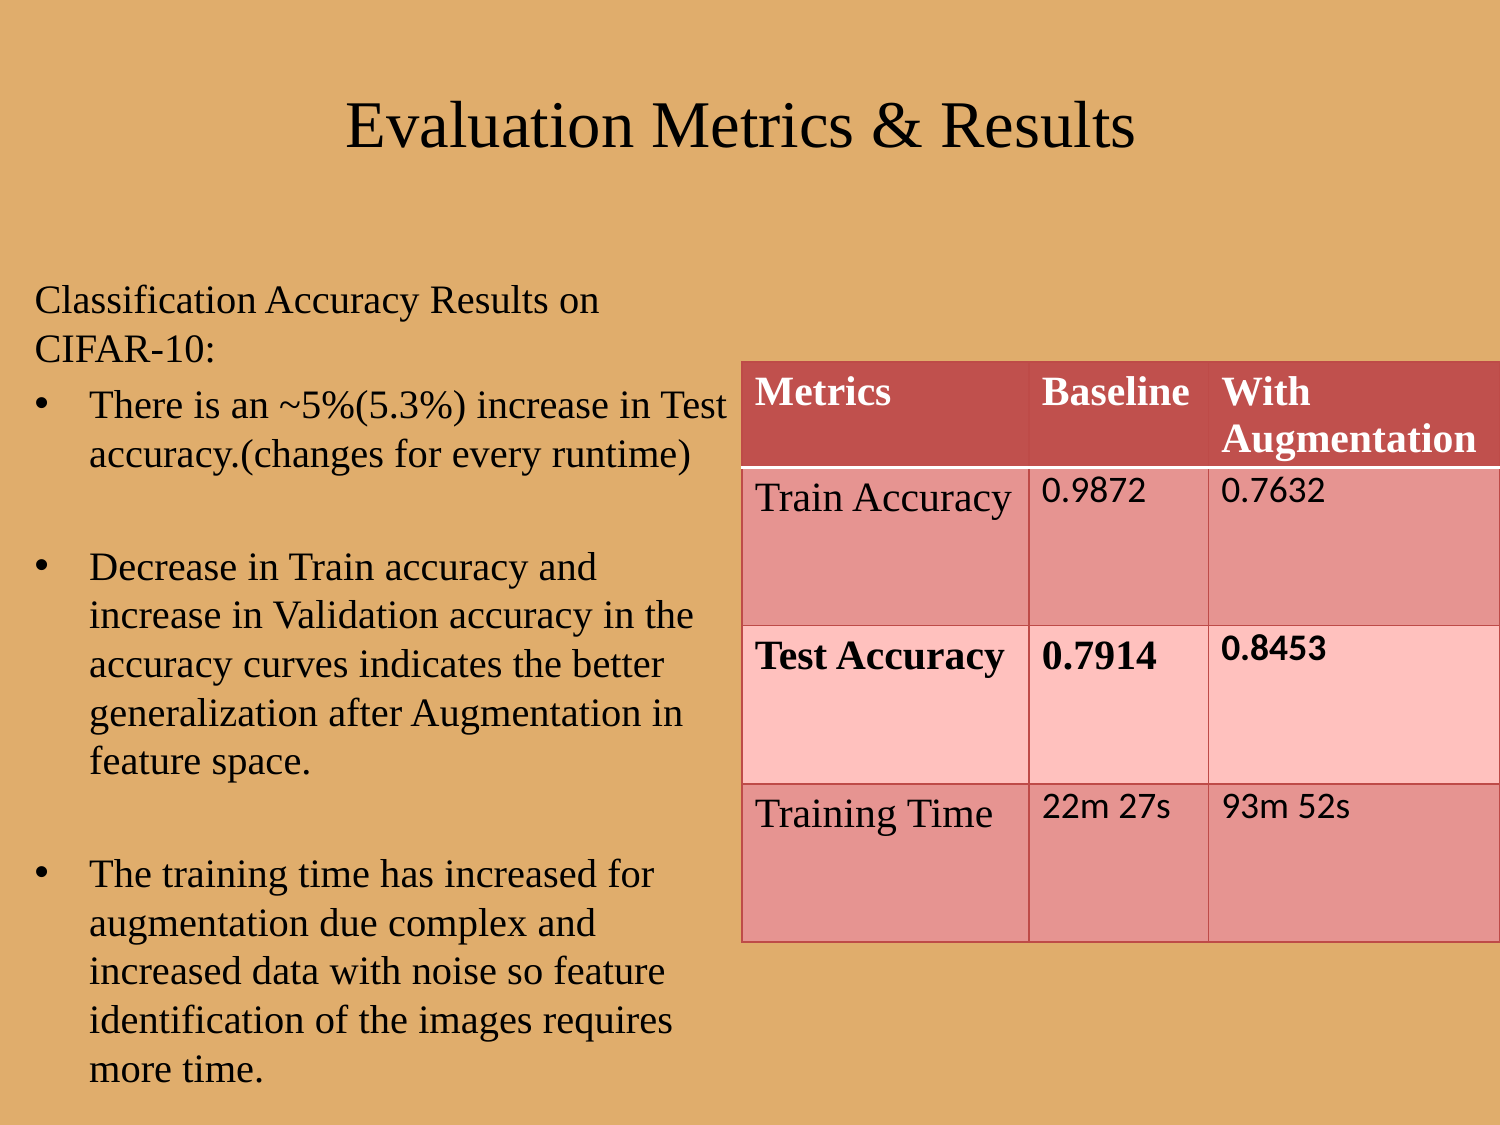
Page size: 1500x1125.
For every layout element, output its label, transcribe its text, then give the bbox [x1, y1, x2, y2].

table_header Baseline [1030, 363, 1208, 466]
table_cell Test Accuracy [743, 626, 1028, 783]
table_cell Training Time [743, 785, 1028, 941]
list Classification Accuracy Results on CIFAR-10: There is an ~5%(5.3%) increase in Test accuracy.(changes for every runtime) Decrease in Train accuracy and increase in Validation accuracy in the accuracy curves indicates the better generalization after Augmentation in feature space. The training time has increased for augmentation due complex and increased data with noise so feature identification of the images requires more time. [19, 265, 750, 1112]
table_cell 0.9872 [1030, 469, 1208, 625]
table_header Metrics [743, 363, 1028, 466]
table_cell 0.8453 [1209, 626, 1499, 783]
table_cell 0.7914 [1030, 626, 1208, 783]
table_cell Train Accuracy [743, 469, 1028, 625]
table_cell 22m 27s [1030, 785, 1208, 941]
table_header With Augmentation [1209, 363, 1499, 466]
table_cell 93m 52s [1209, 785, 1499, 941]
table_cell 0.7632 [1209, 469, 1499, 625]
title Evaluation Metrics & Results [226, 73, 1258, 292]
